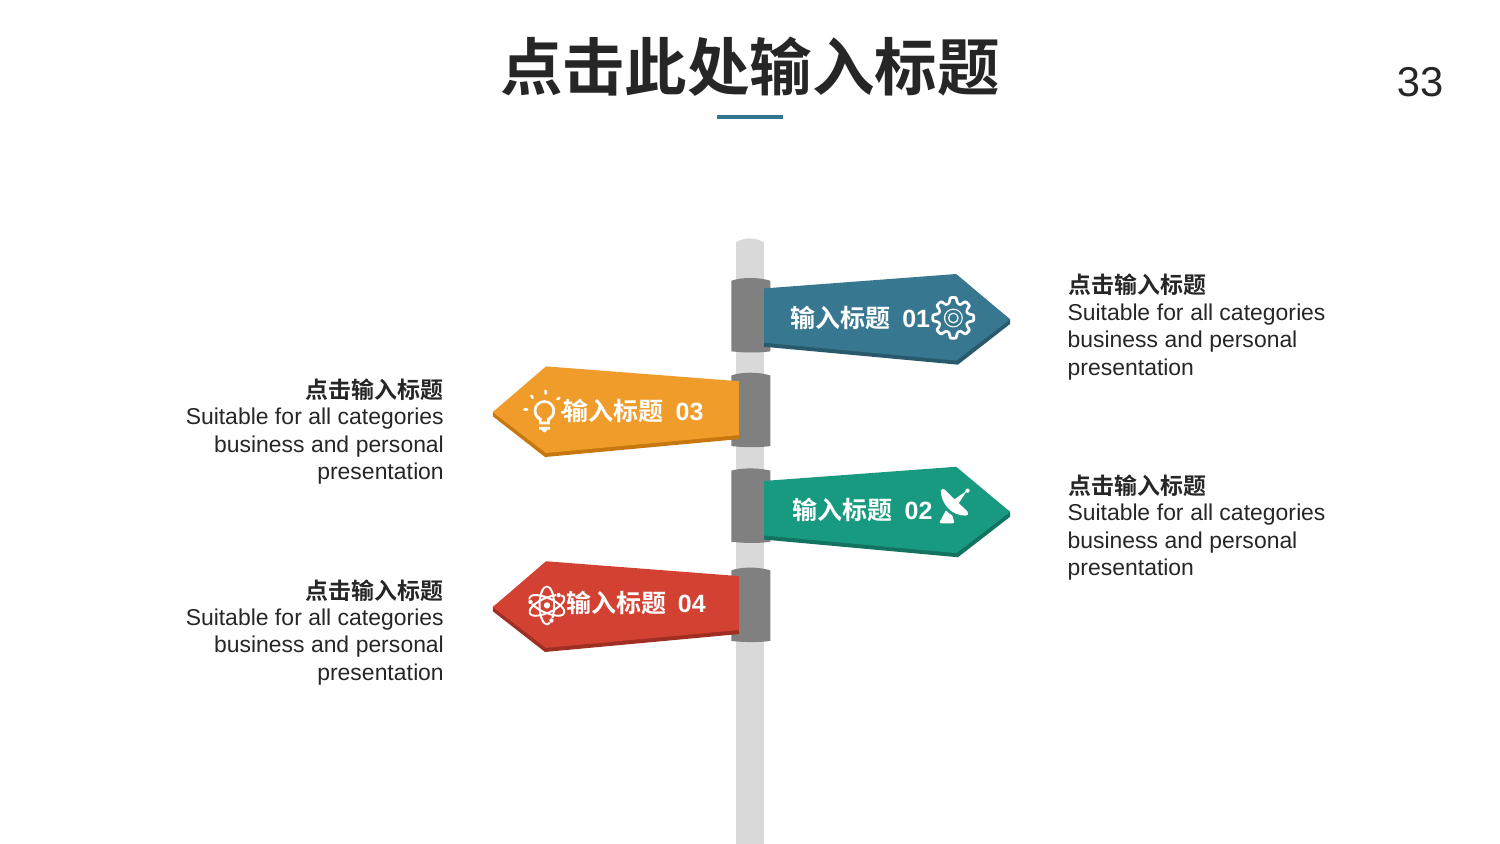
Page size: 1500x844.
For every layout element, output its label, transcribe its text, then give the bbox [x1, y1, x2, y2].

text_box 点击输入标题 [1056, 265, 1218, 291]
title 点击此处输入标题 [103, 22, 1397, 128]
text_box 点击输入标题 [293, 370, 455, 396]
text_box 点击输入标题 [1056, 466, 1218, 492]
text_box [492, 560, 771, 653]
text_box 点击输入标题 [293, 570, 455, 596]
text_box [736, 660, 765, 844]
text_box Suitable for all categories business and personal presentation [104, 596, 456, 691]
text_box Suitable for all categories business and personal presentation [1056, 291, 1408, 386]
text_box Suitable for all categories business and personal presentation [104, 396, 456, 490]
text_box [731, 273, 1011, 365]
text_box [736, 238, 765, 272]
slide_number 33 [1385, 48, 1465, 94]
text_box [492, 366, 771, 458]
text_box Suitable for all categories business and personal presentation [1056, 492, 1408, 586]
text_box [731, 466, 1011, 558]
